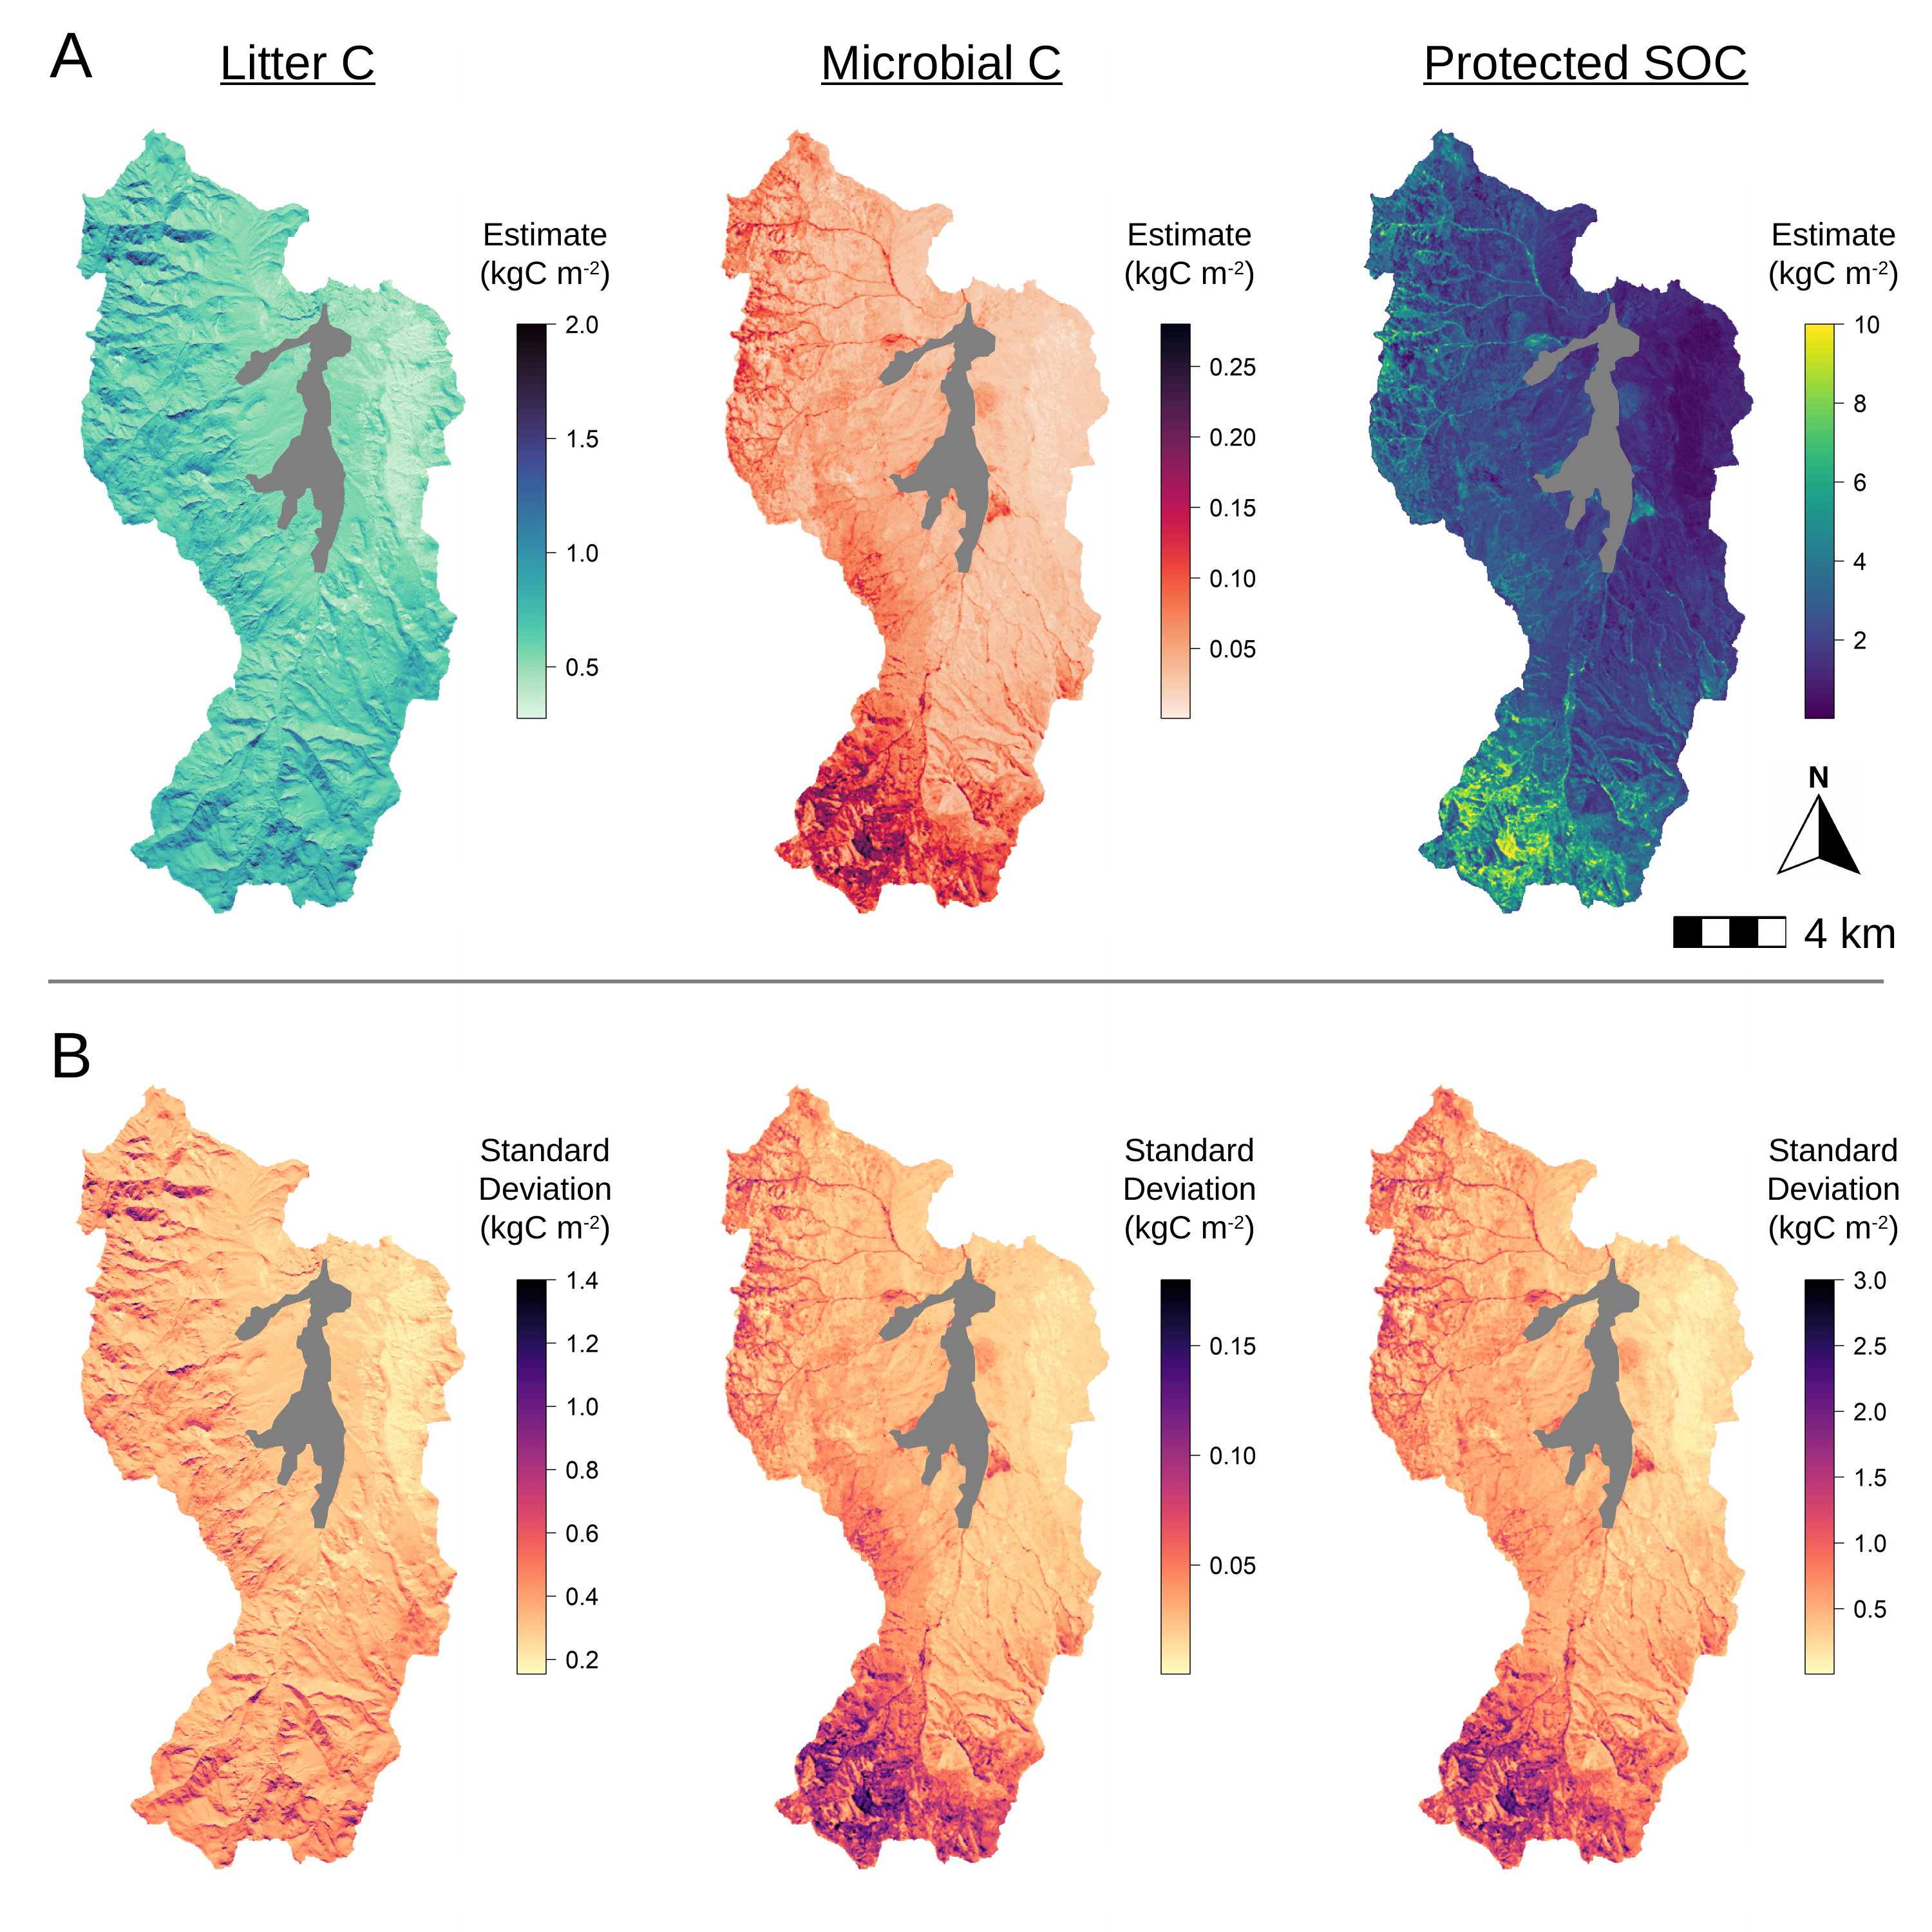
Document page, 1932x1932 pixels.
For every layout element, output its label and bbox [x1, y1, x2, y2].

text_box [0, 0, 1932, 1932]
